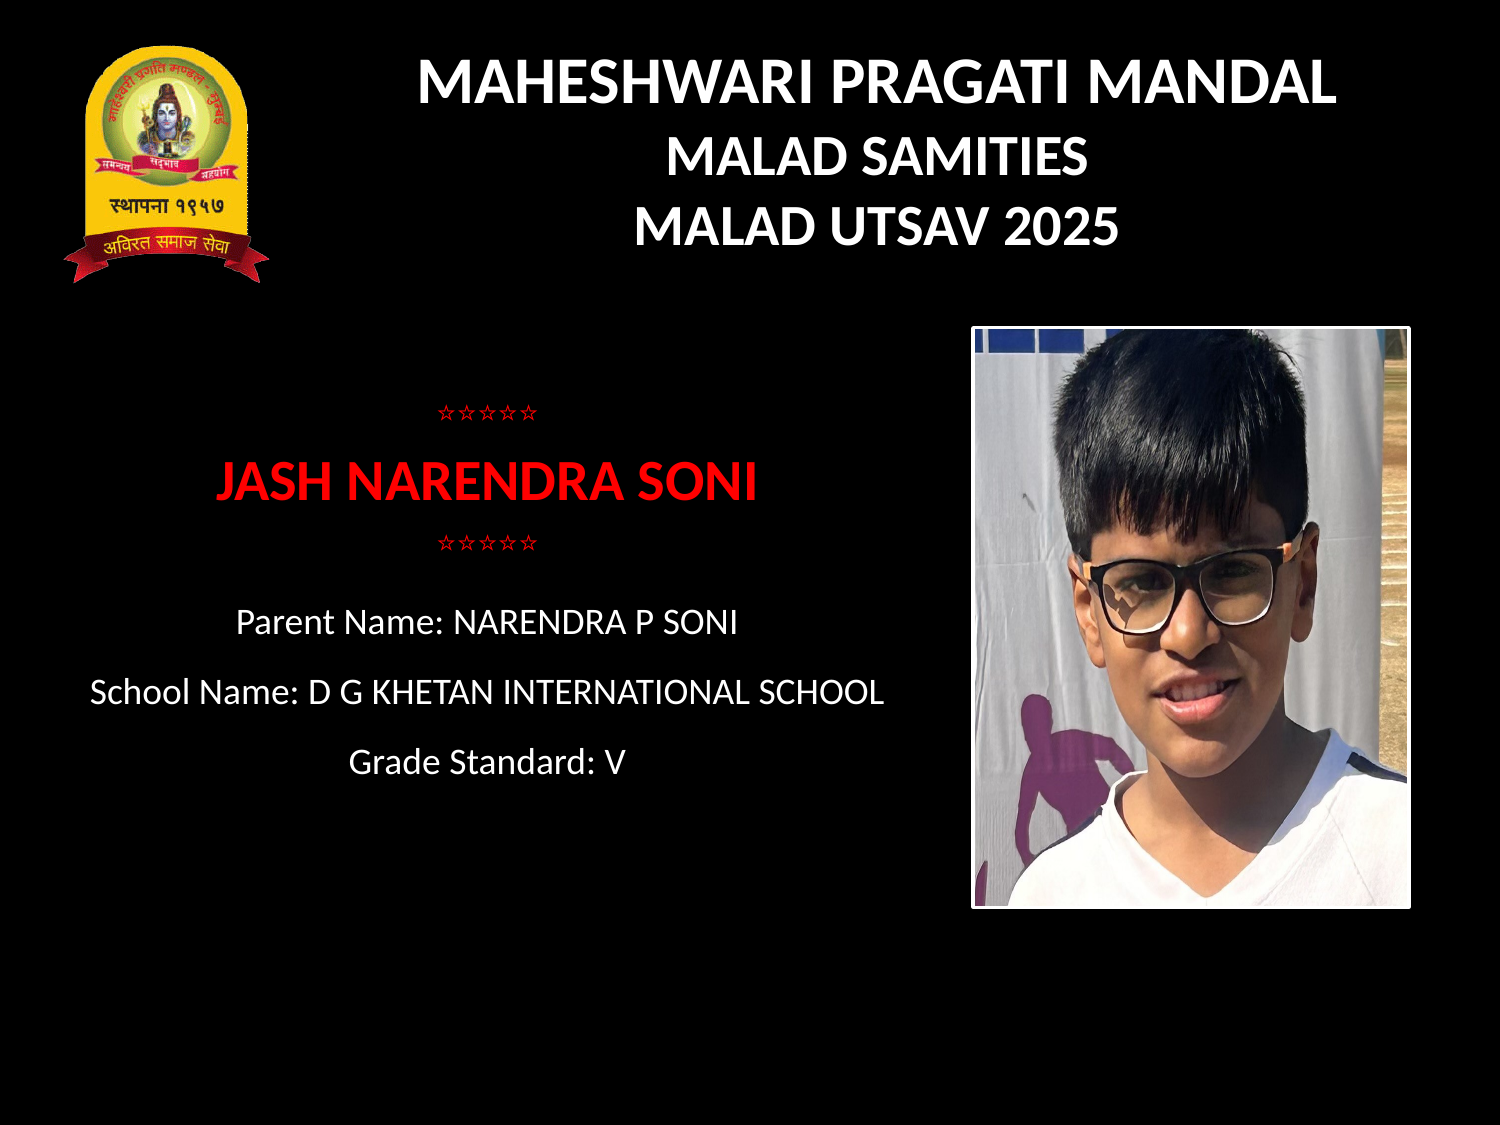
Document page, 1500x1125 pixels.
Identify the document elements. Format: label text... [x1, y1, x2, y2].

text_box ⭐⭐⭐⭐⭐ JASH NARENDRA SONI ⭐⭐⭐⭐⭐ Parent Name: NARENDRA P SONI School Name: D G KHETAN INTERNATIONAL SCHOOL Grade Standard: V [74, 386, 900, 790]
text_box MAHESHWARI PRAGATI MANDAL MALAD SAMITIES MALAD UTSAV 2025 [401, 29, 1354, 265]
picture [29, 29, 297, 301]
picture [974, 329, 1408, 907]
